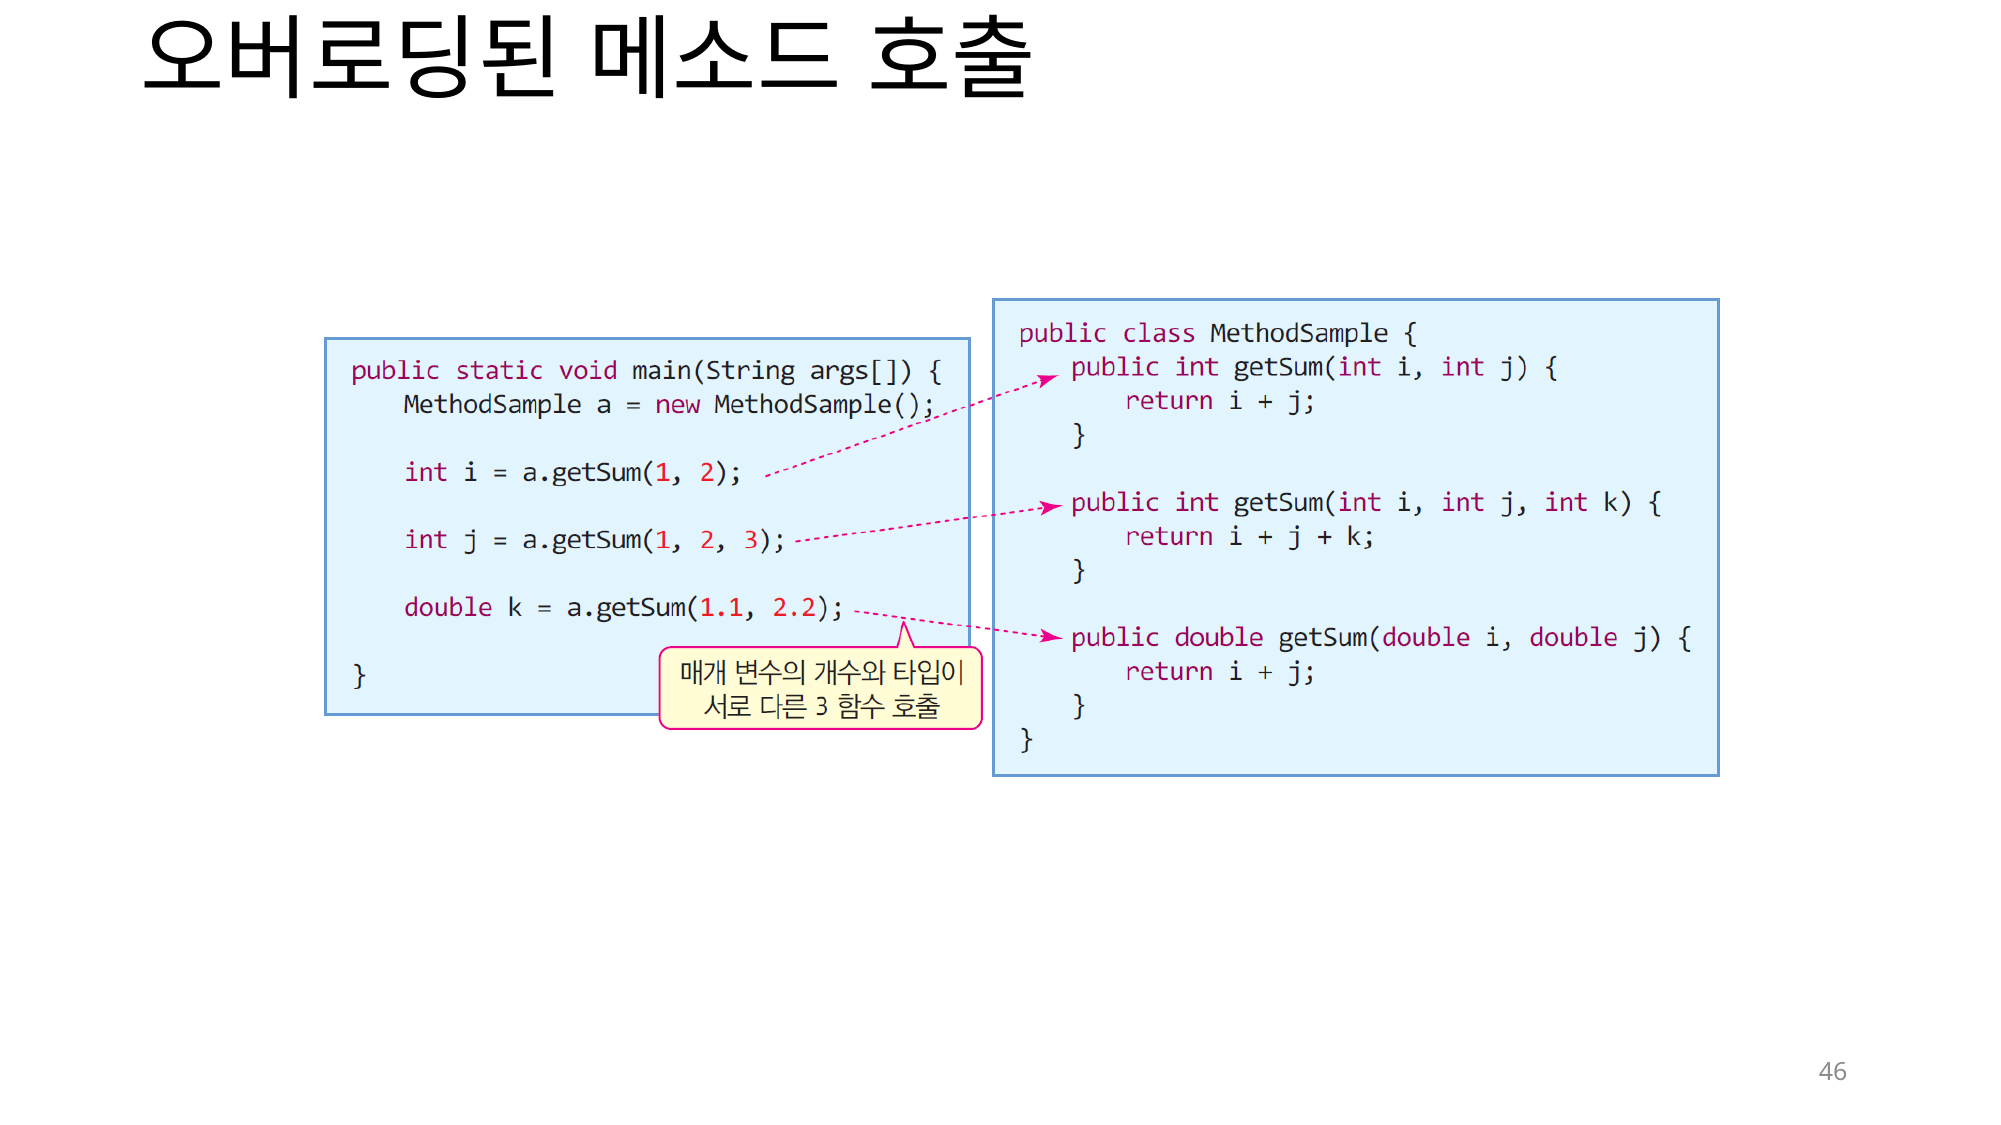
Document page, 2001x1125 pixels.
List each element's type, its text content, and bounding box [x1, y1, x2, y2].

picture [307, 282, 1737, 798]
slide_number 46 [1412, 1042, 1863, 1103]
title 오버로딩된 메소드 호출 [125, 0, 1851, 125]
